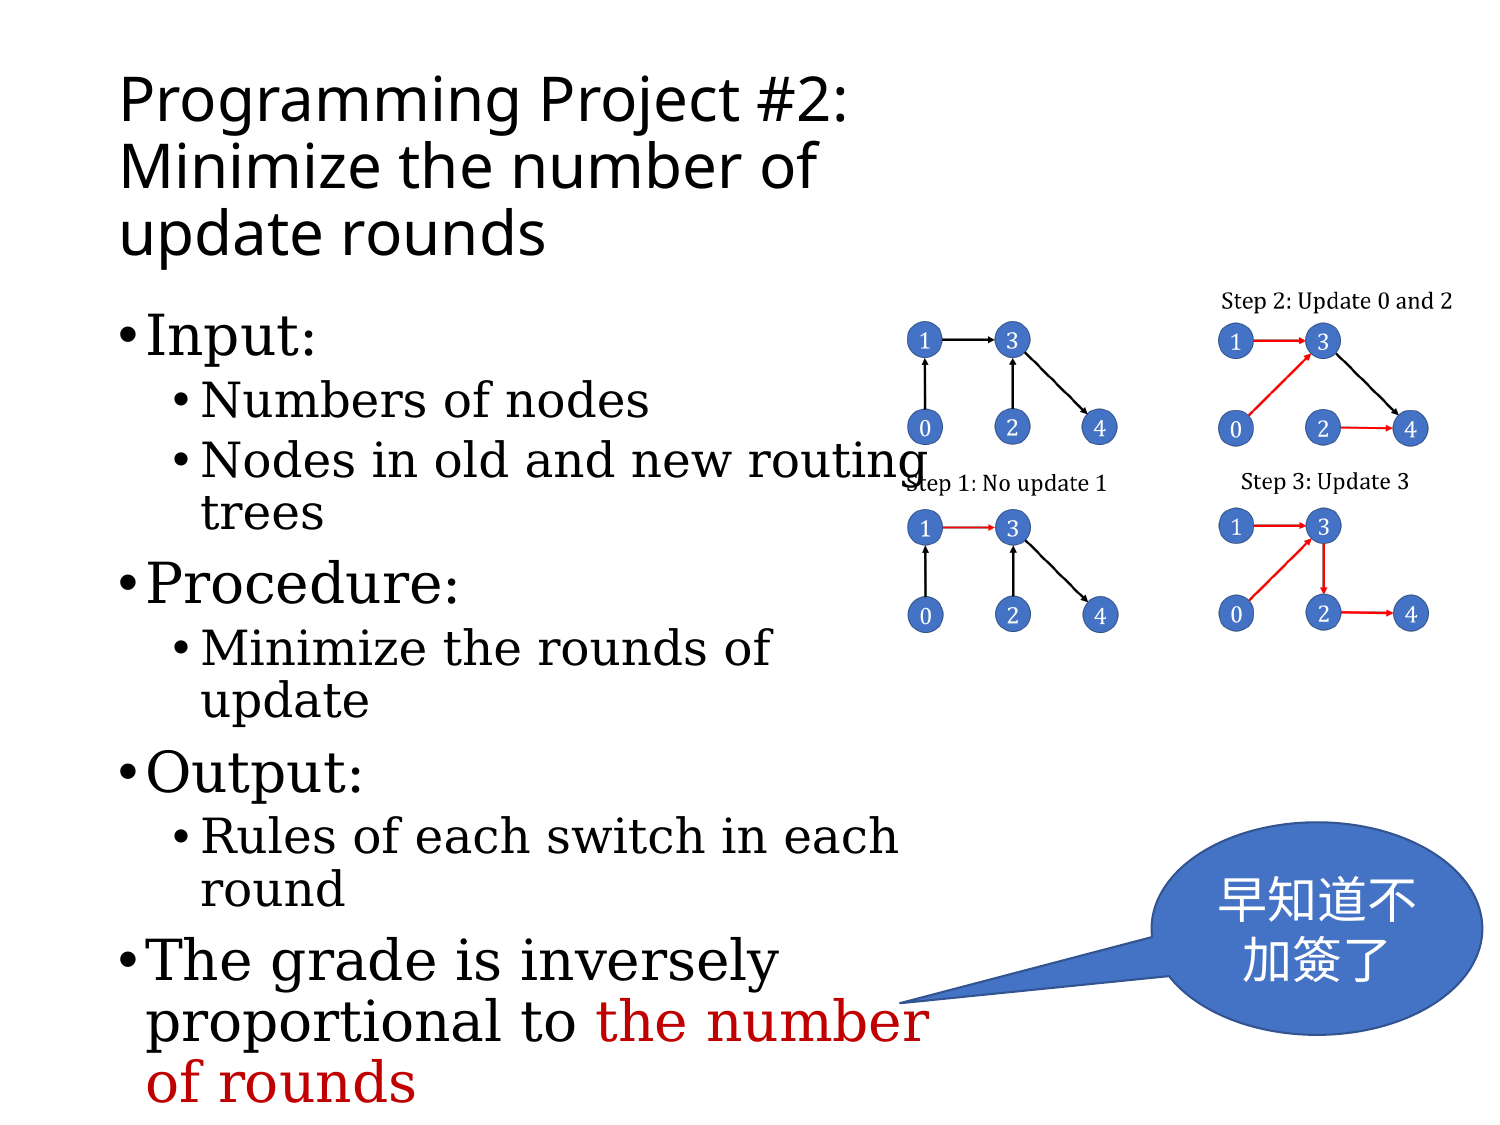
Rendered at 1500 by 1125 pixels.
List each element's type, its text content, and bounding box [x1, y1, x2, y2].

text_box 早知道不加簽了 [899, 821, 1484, 1036]
text_box Input: Numbers of nodes Nodes in old and new routing trees Procedure: Minimize the rounds of update Output: Rules of each switch in each round The grade is inversely proportional to the number of rounds [103, 299, 963, 1125]
picture [891, 277, 1468, 644]
title Programming Project #2: Minimize the number of update rounds [103, 59, 1397, 278]
